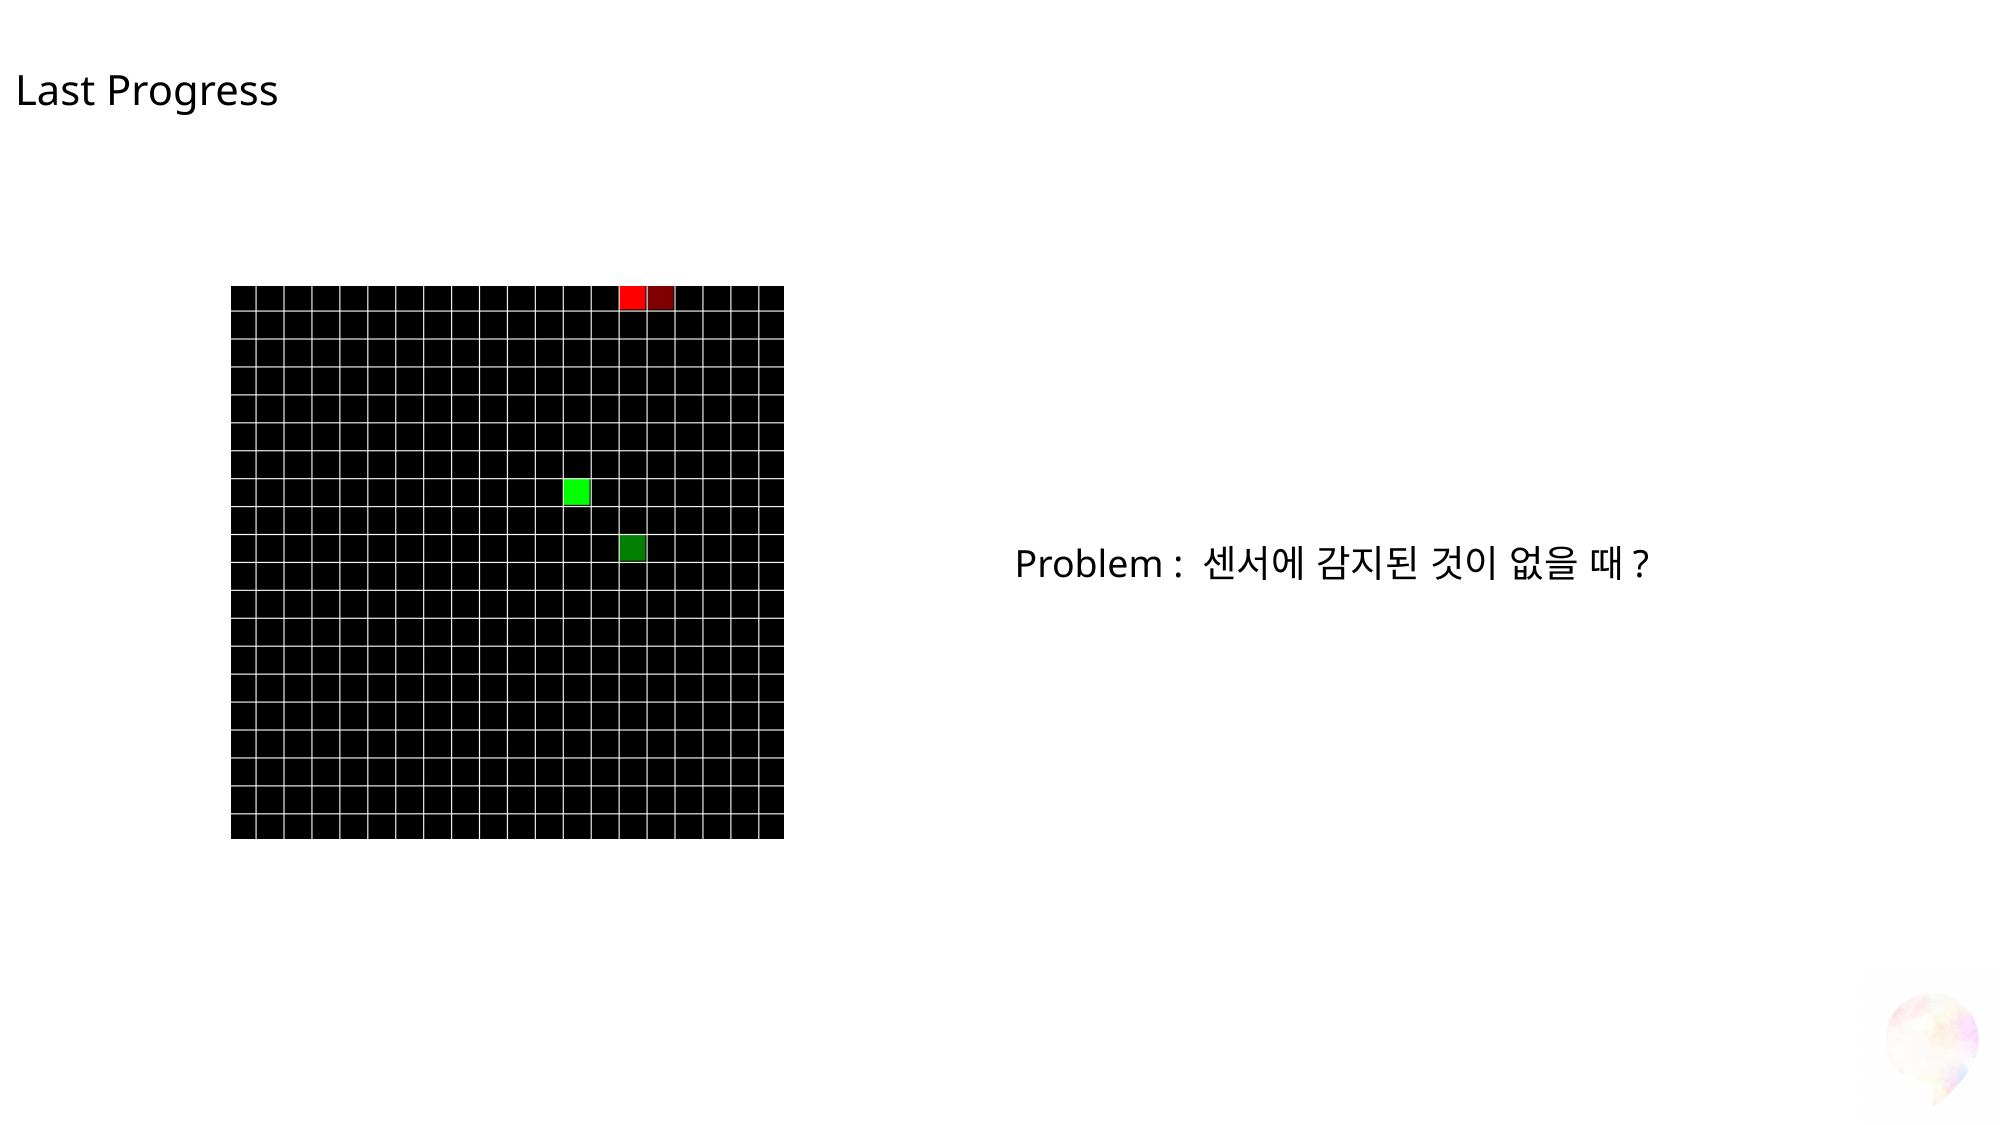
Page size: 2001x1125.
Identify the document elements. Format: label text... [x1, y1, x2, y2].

picture [1861, 973, 2000, 1125]
text_box Problem : 센서에 감지된 것이 없을 때? [999, 532, 1684, 592]
picture [231, 286, 784, 839]
title Last Progress [0, 0, 744, 184]
